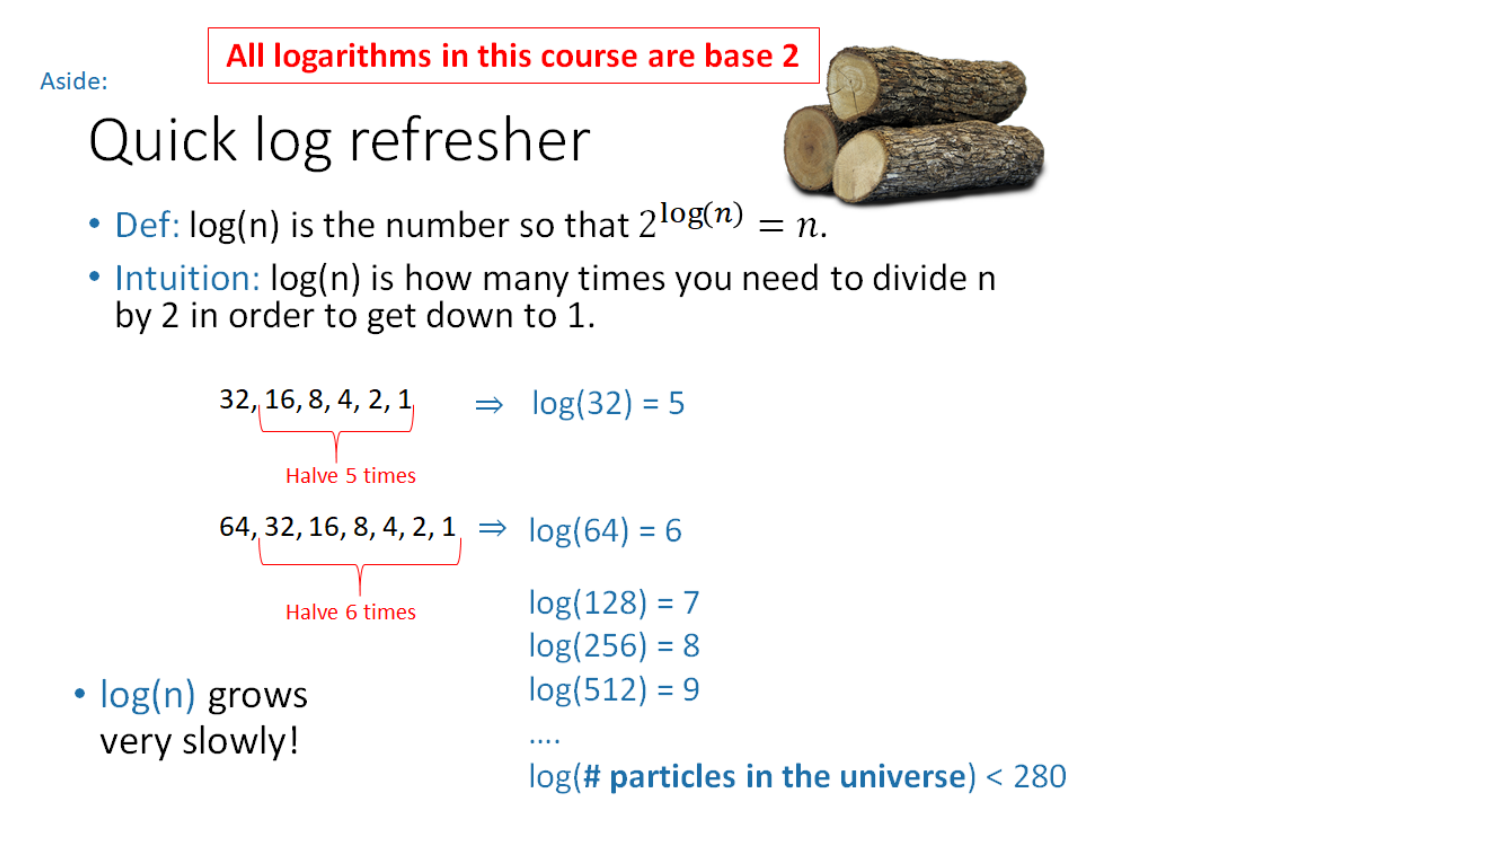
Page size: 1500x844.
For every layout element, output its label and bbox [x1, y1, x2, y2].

picture [24, 24, 1360, 819]
